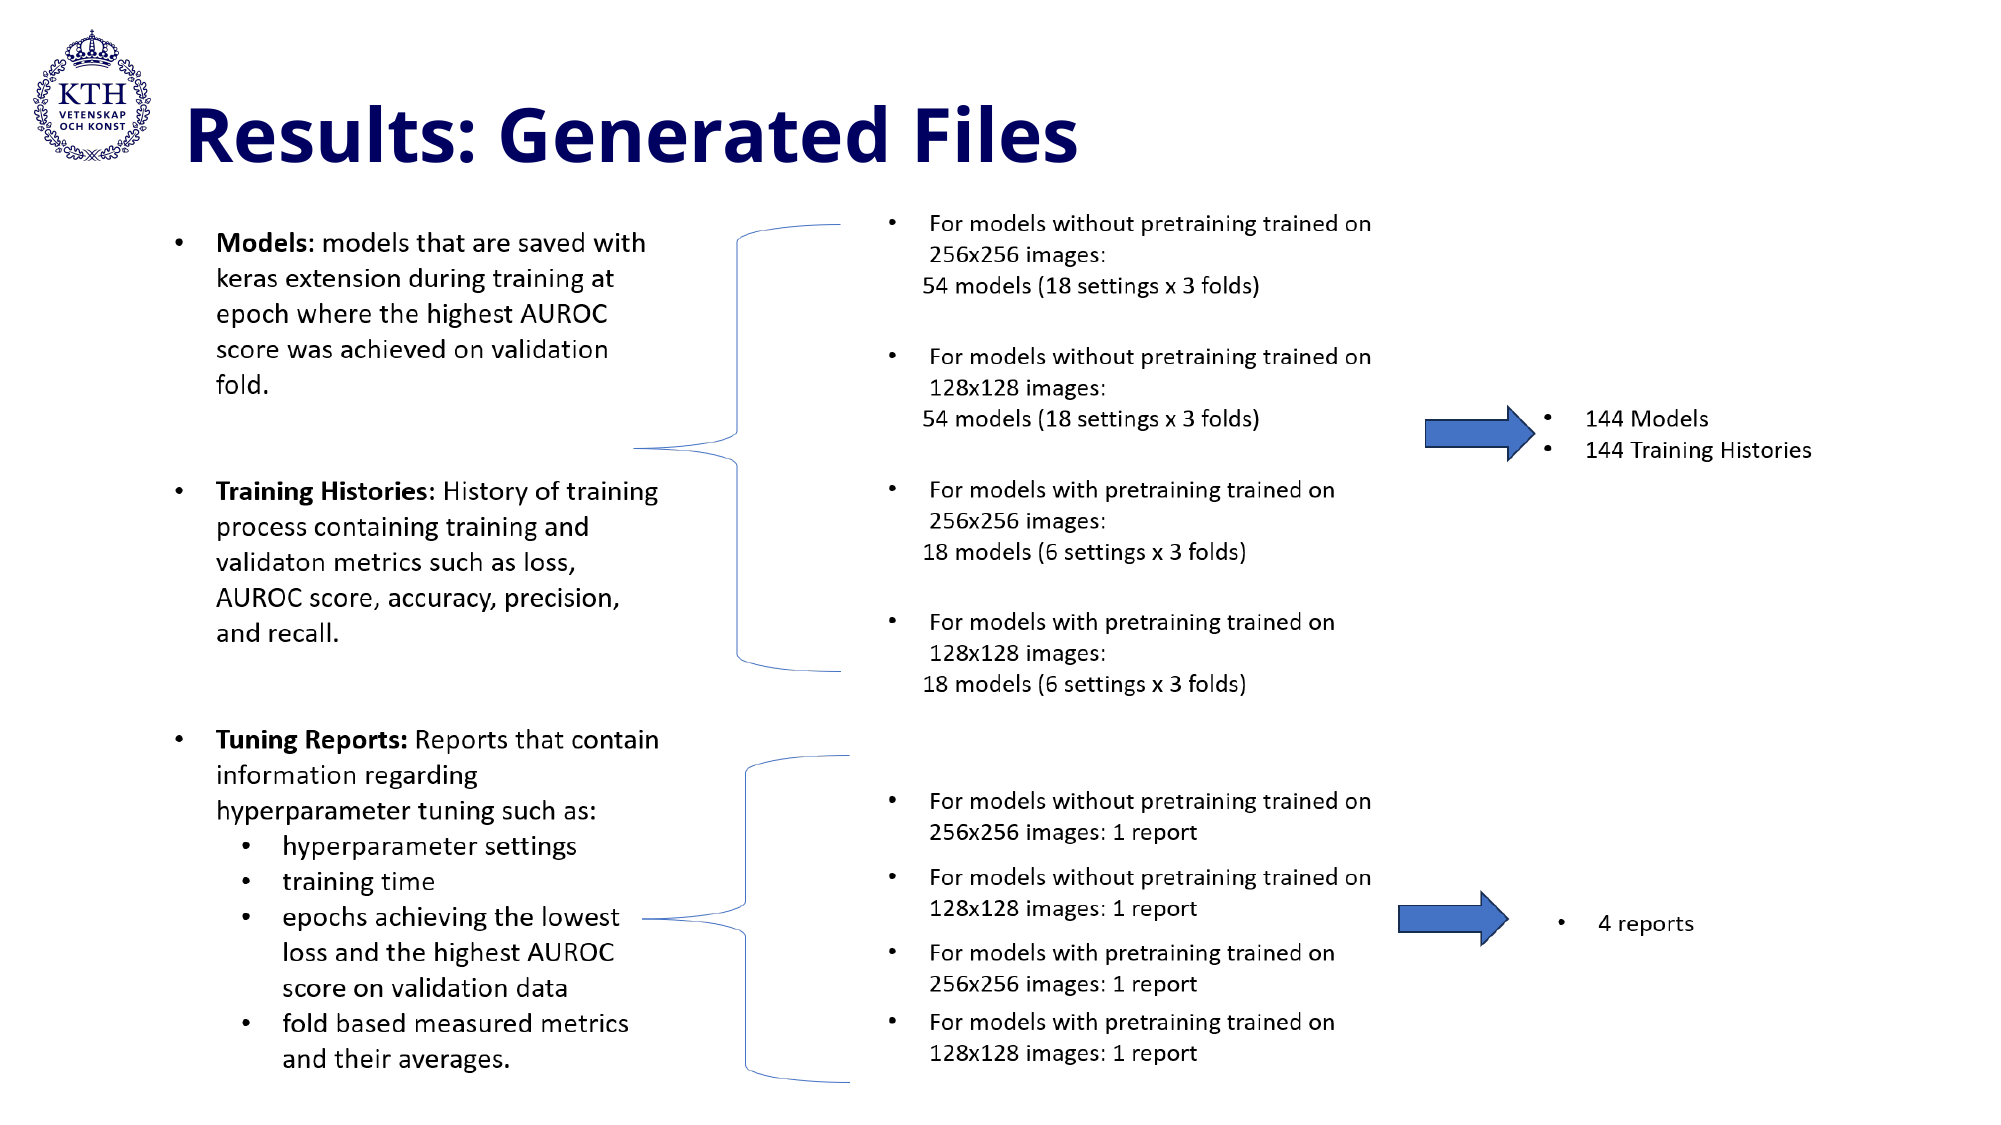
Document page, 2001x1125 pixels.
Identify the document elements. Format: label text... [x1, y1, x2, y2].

picture [157, 199, 1843, 1095]
picture [33, 29, 151, 161]
title Results: Generated Files [169, 87, 2000, 181]
